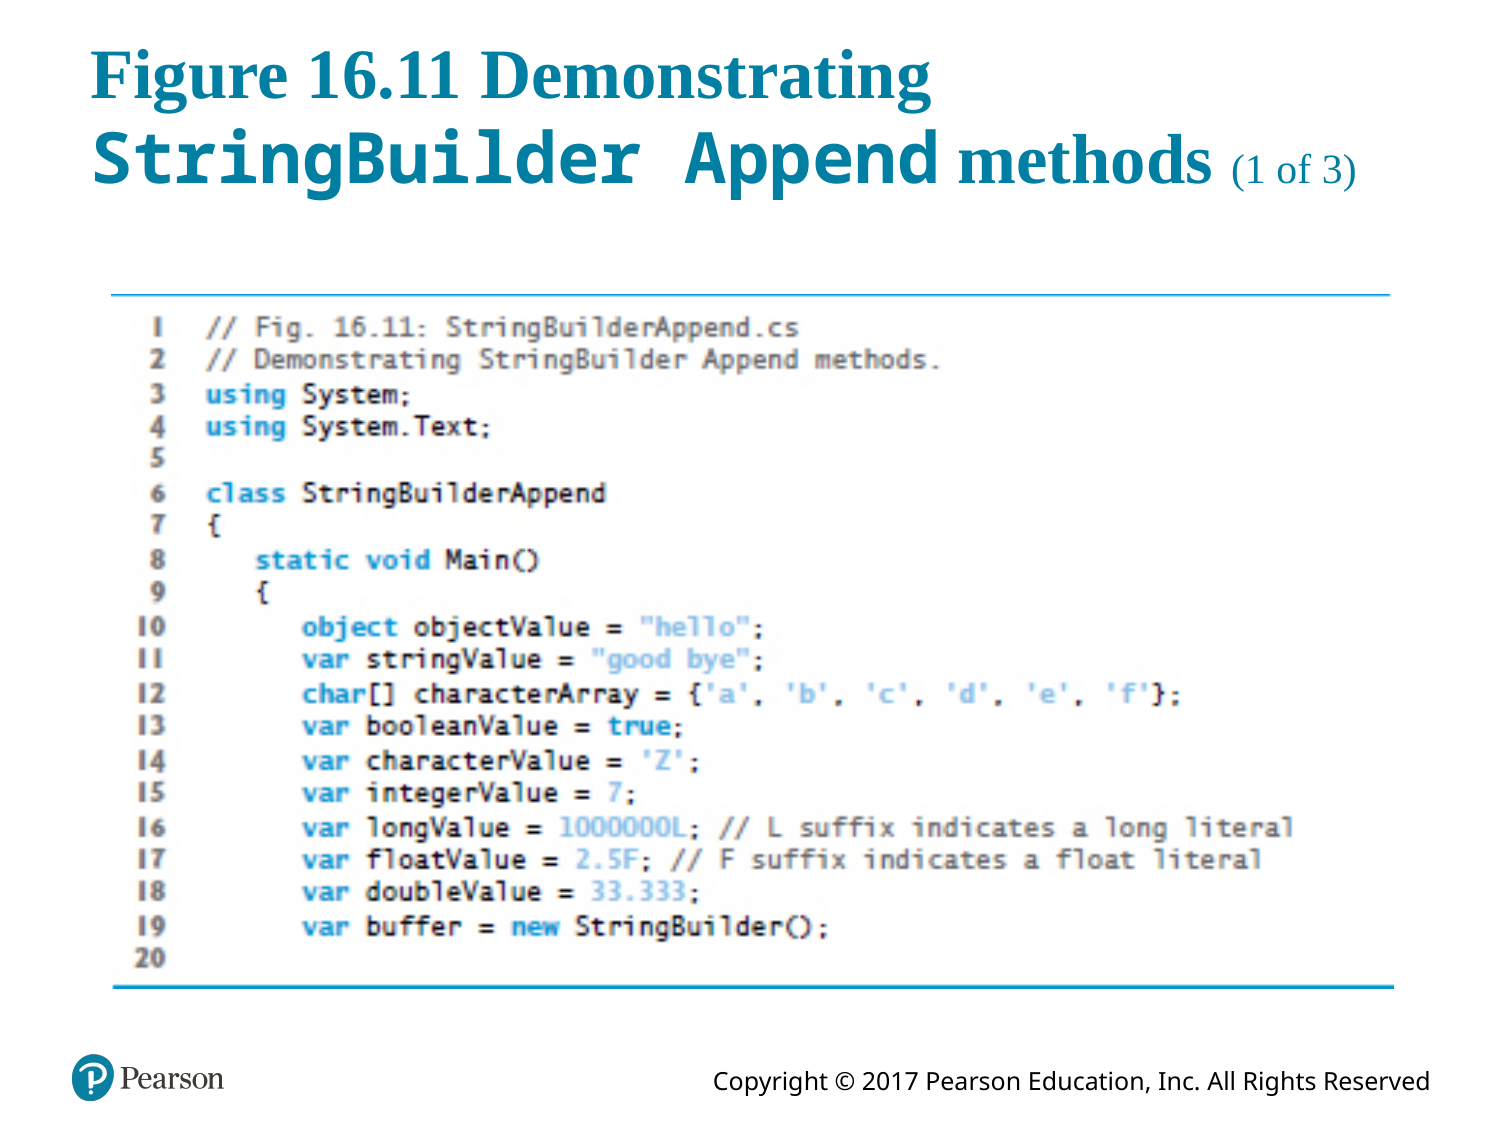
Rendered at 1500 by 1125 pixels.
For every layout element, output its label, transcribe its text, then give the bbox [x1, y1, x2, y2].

title Figure 16.11 Demonstrating StringBuilder Append methods (1 of 3) [75, 37, 1425, 213]
picture [72, 1087, 83, 1101]
picture [72, 1054, 88, 1070]
picture [110, 294, 1395, 989]
picture [98, 1054, 224, 1101]
picture [80, 1063, 106, 1088]
